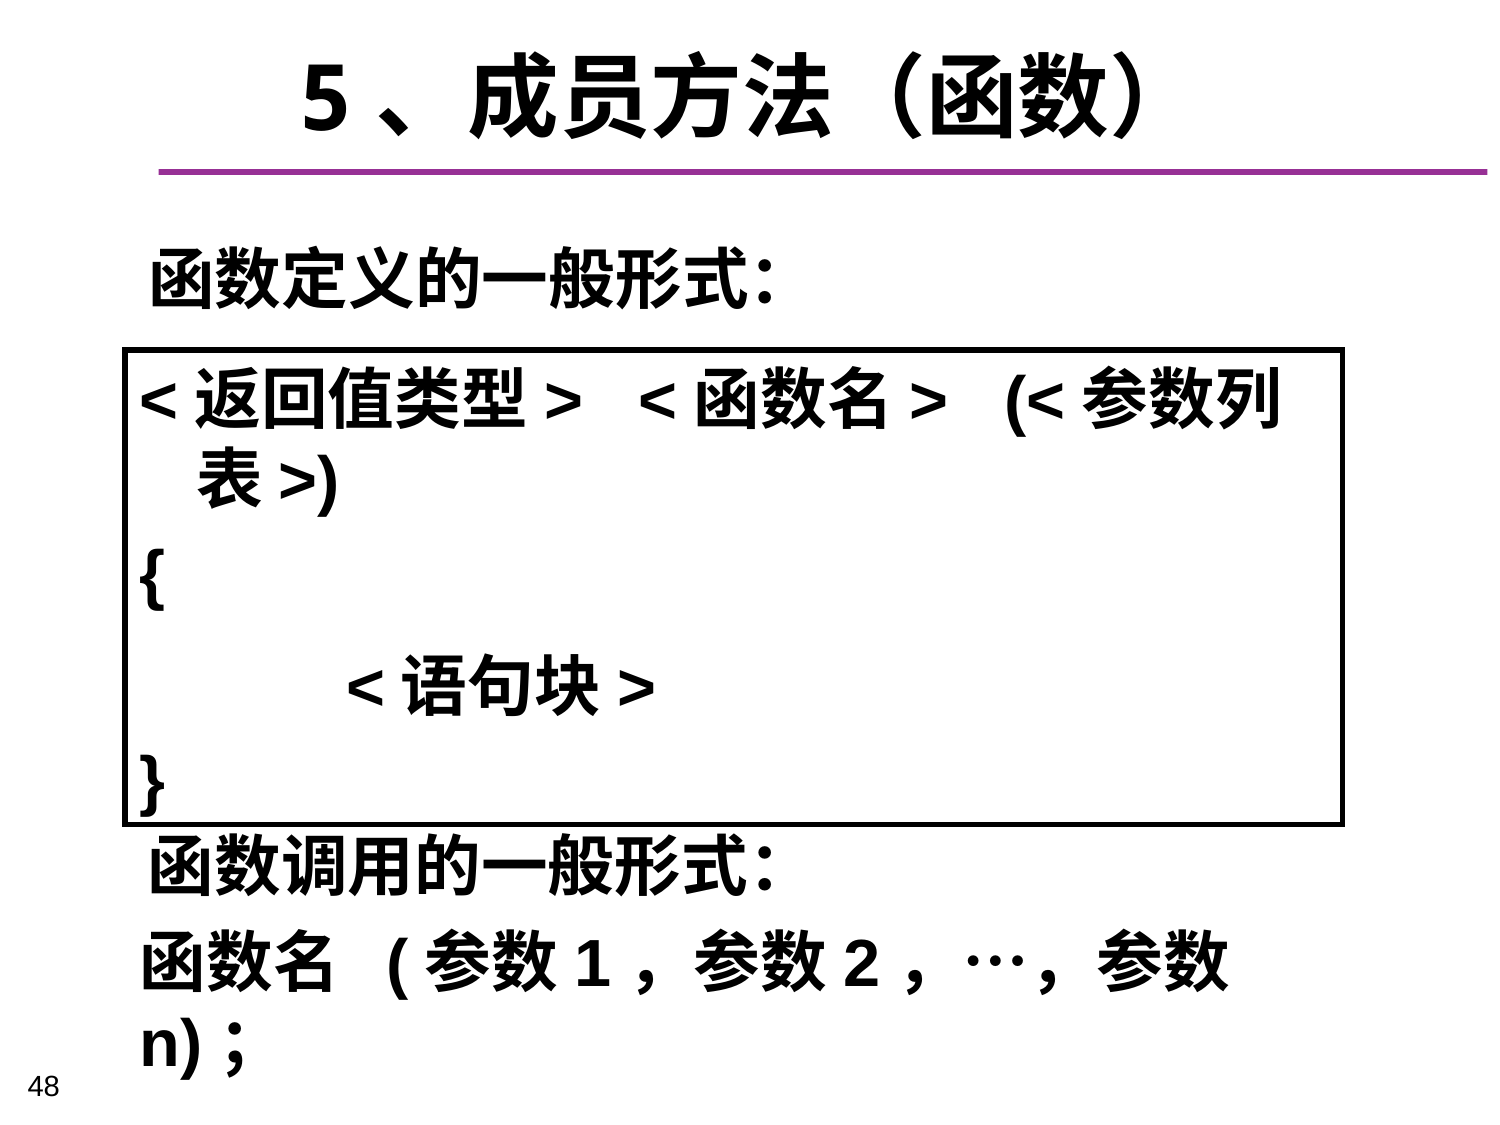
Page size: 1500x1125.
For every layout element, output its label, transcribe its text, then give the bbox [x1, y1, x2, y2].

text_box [87, 816, 1326, 1009]
text_box <返回值类型> <函数名> (<参数列表>) { <语句块> } [124, 349, 1343, 825]
title 5、成员方法（函数） [24, 37, 1476, 151]
text_box 函数定义的一般形式： [88, 229, 876, 325]
picture [1095, 849, 1500, 1103]
footer 48 [12, 1059, 176, 1125]
